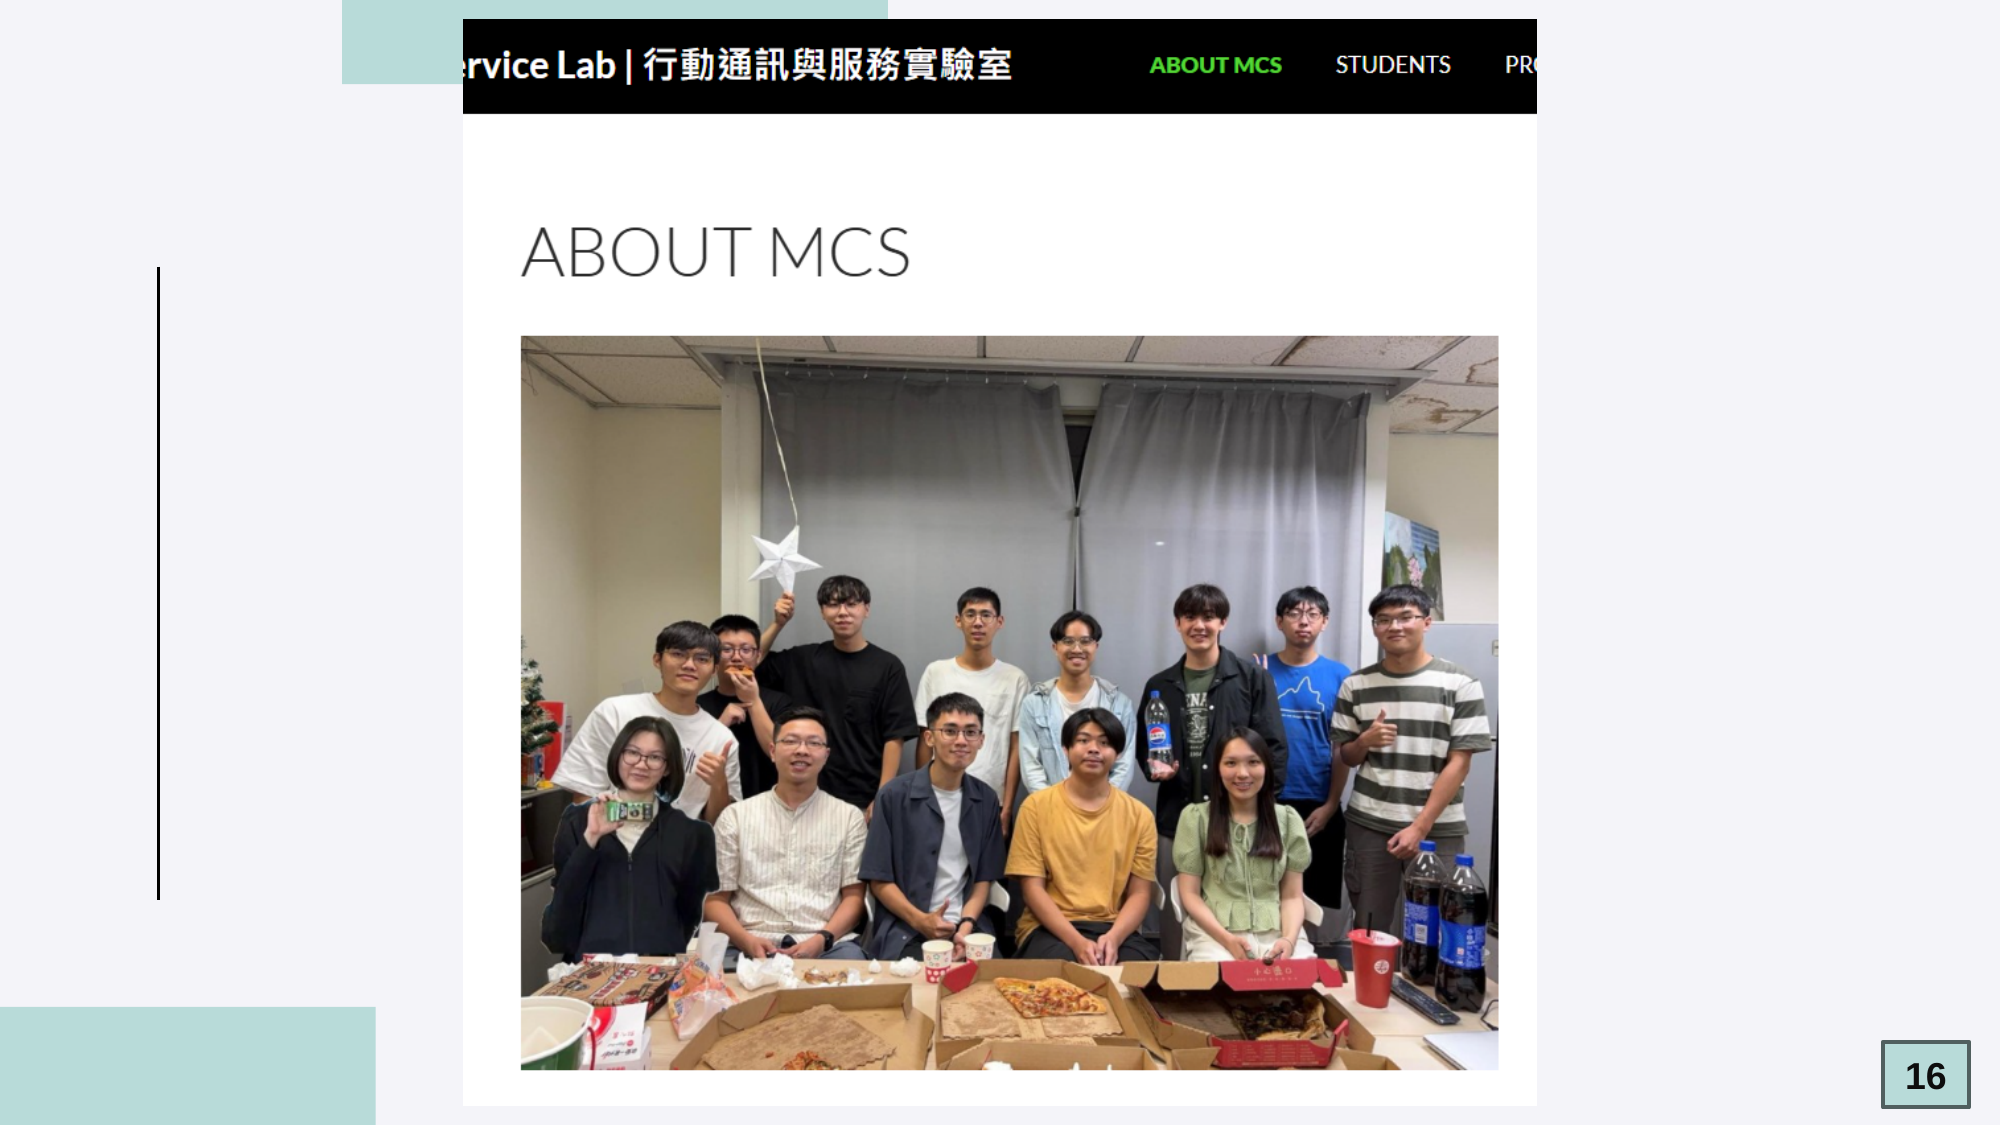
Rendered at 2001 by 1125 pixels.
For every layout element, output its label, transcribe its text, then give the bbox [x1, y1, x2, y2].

text_box [0, 1006, 376, 1125]
text_box 16 [1881, 1040, 1971, 1109]
picture [463, 19, 1537, 1106]
text_box [342, 0, 888, 85]
